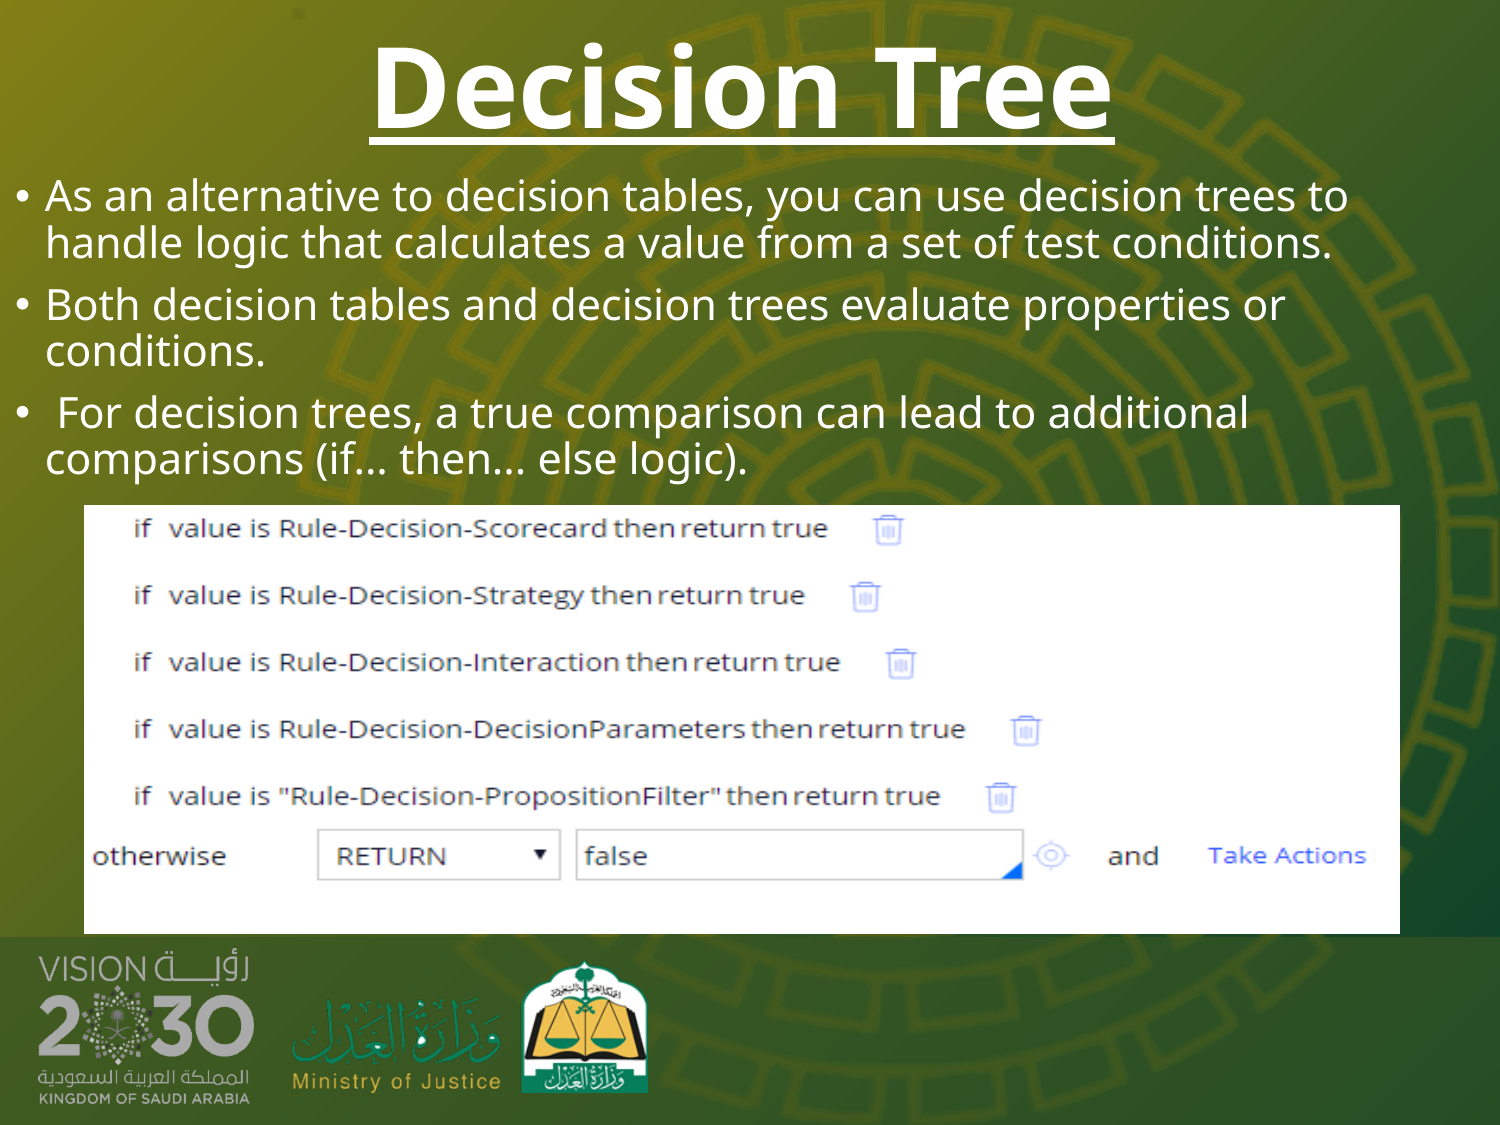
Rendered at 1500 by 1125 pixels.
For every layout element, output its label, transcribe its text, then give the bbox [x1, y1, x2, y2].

text_box [0, 936, 1500, 1125]
title Decision Tree [277, 61, 1207, 123]
picture [38, 948, 254, 1105]
picture [84, 505, 1400, 934]
picture [292, 959, 648, 1093]
text_box [291, 493, 1500, 936]
text_box As an alternative to decision tables, you can use decision trees to handle logic that calculates a value from a set of test conditions. Both decision tables and decision trees evaluate properties or conditions. For decision trees, a true comparison can lead to additional comparisons (if... then... else logic). [0, 167, 1500, 493]
text_box [291, 0, 1500, 167]
